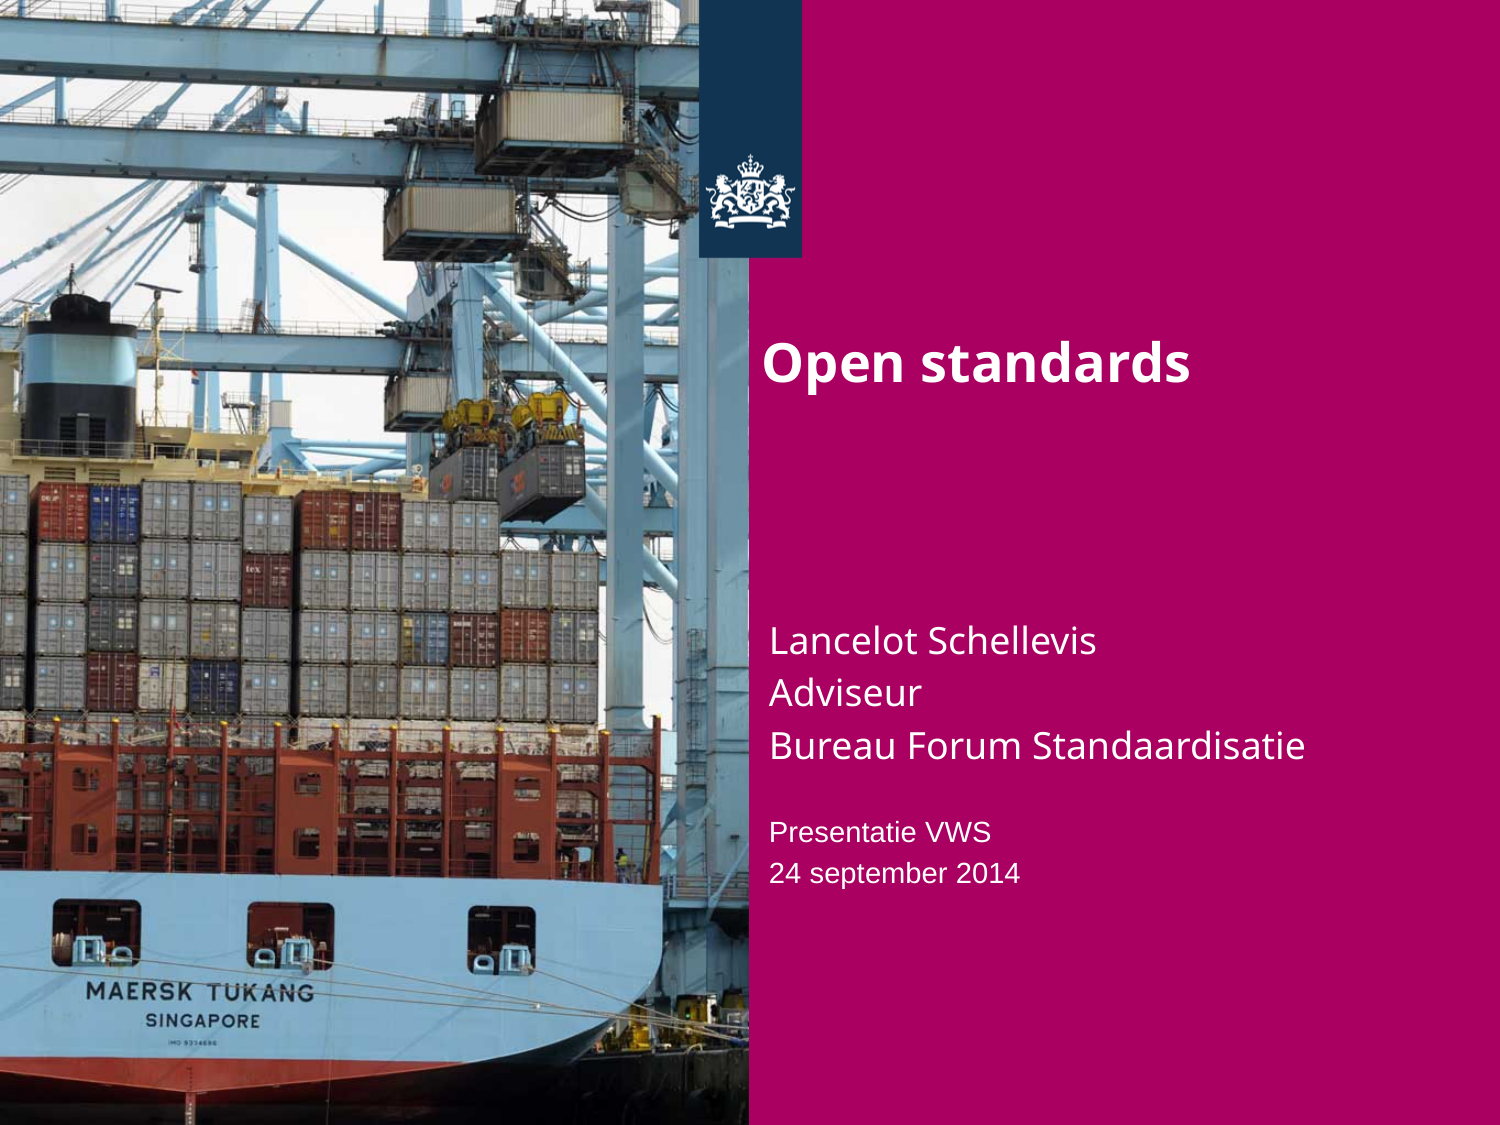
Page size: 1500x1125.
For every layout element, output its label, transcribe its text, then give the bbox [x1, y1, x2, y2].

title Open standards [746, 283, 1494, 439]
picture [0, 0, 1500, 1125]
text_box Lancelot Schellevis Adviseur Bureau Forum Standaardisatie Presentatie VWS 24 september 2014 [753, 609, 1500, 797]
